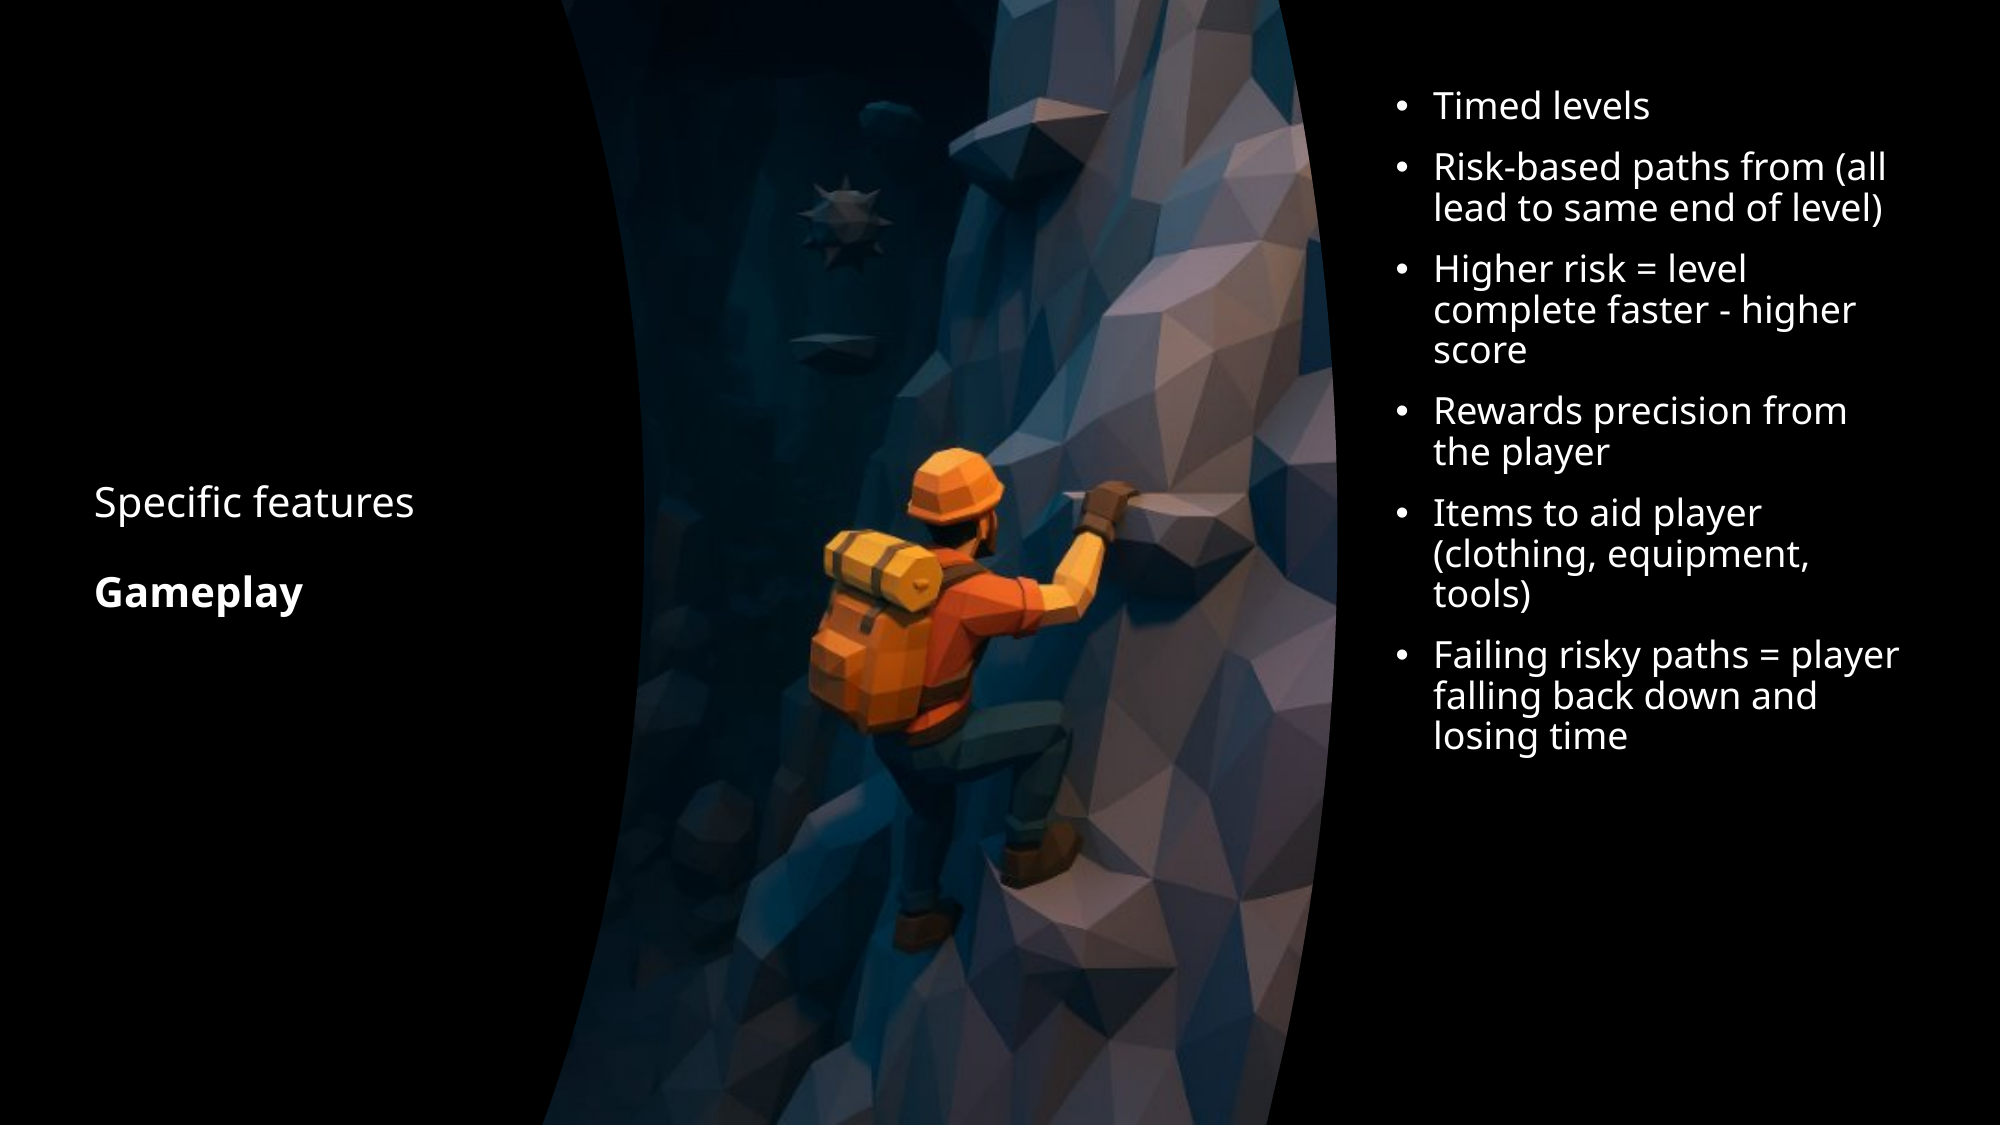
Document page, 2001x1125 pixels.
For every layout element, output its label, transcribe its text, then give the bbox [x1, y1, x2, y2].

picture [541, 0, 1338, 1125]
title Specific features Gameplay [78, 79, 541, 1018]
list Timed levels Risk-based paths from (all lead to same end of level) Higher risk = level complete faster - higher score Rewards precision from the player Items to aid player (clothing, equipment, tools) Failing risky paths = player falling back down and losing time [1380, 79, 1921, 1022]
